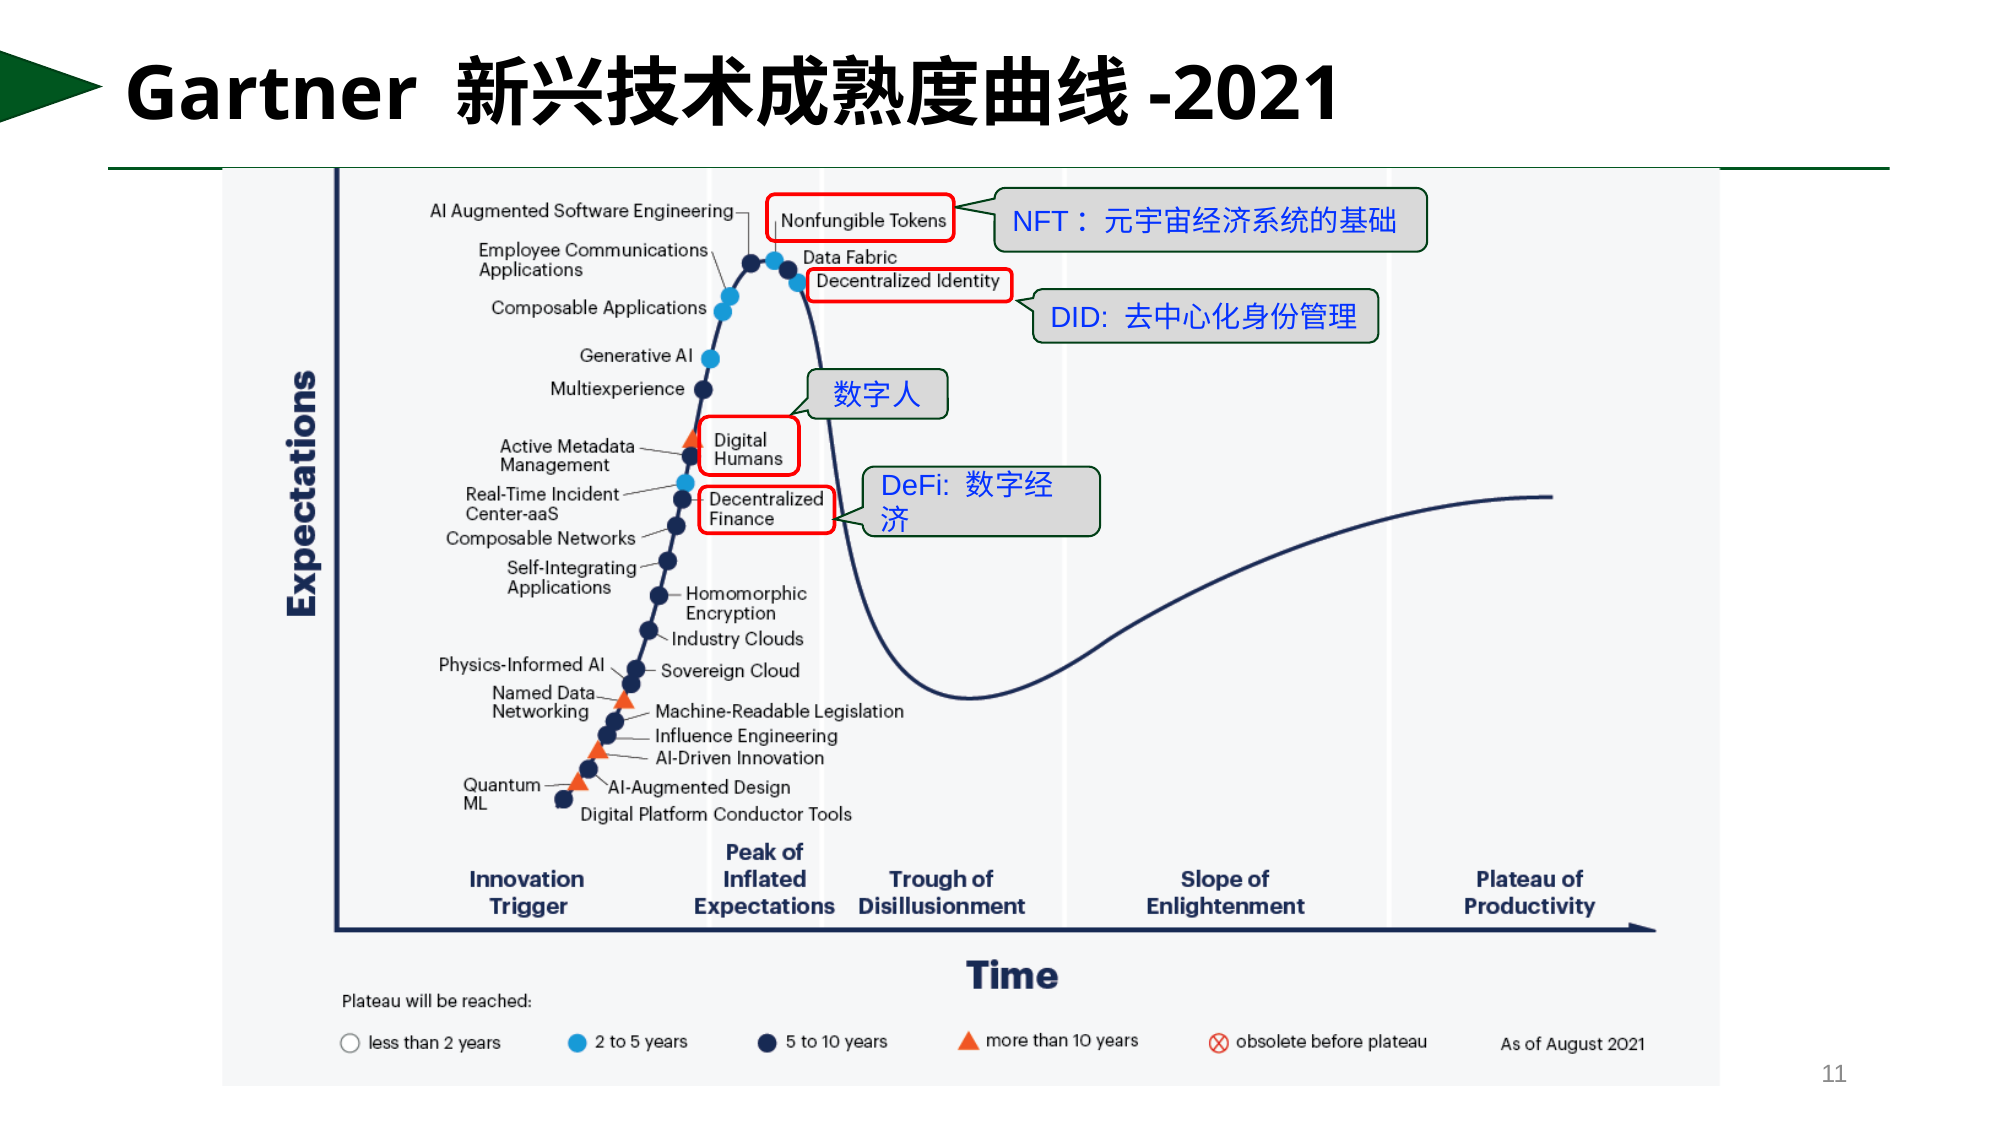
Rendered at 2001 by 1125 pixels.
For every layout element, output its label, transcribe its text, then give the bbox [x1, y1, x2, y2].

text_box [222, 168, 1723, 1086]
slide_number 11 [1770, 1042, 1863, 1103]
title Gartner 新兴技术成熟度曲线-2021 [109, 22, 1835, 169]
